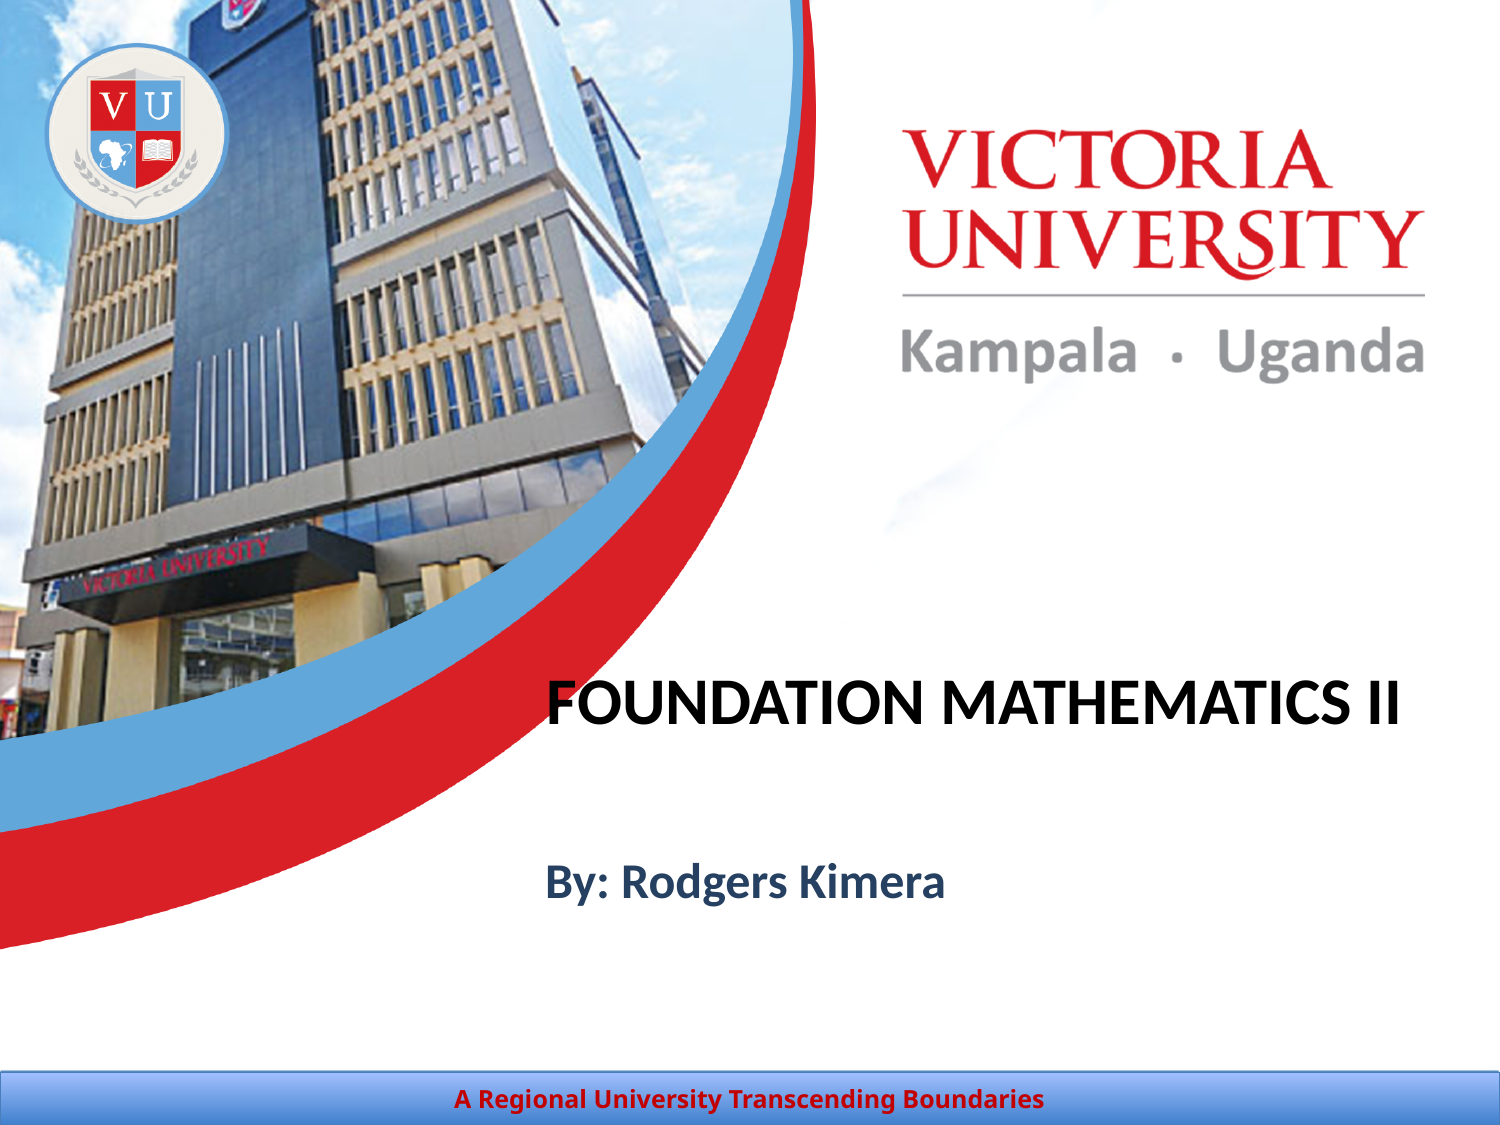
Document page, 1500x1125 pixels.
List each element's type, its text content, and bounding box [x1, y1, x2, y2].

picture [0, 0, 1500, 1072]
subtitle FOUNDATION MATHEMATICS II [450, 650, 1500, 791]
text_box A Regional University Transcending Boundaries [0, 1072, 1500, 1125]
text_box By: Rodgers Kimera [353, 841, 1138, 1073]
